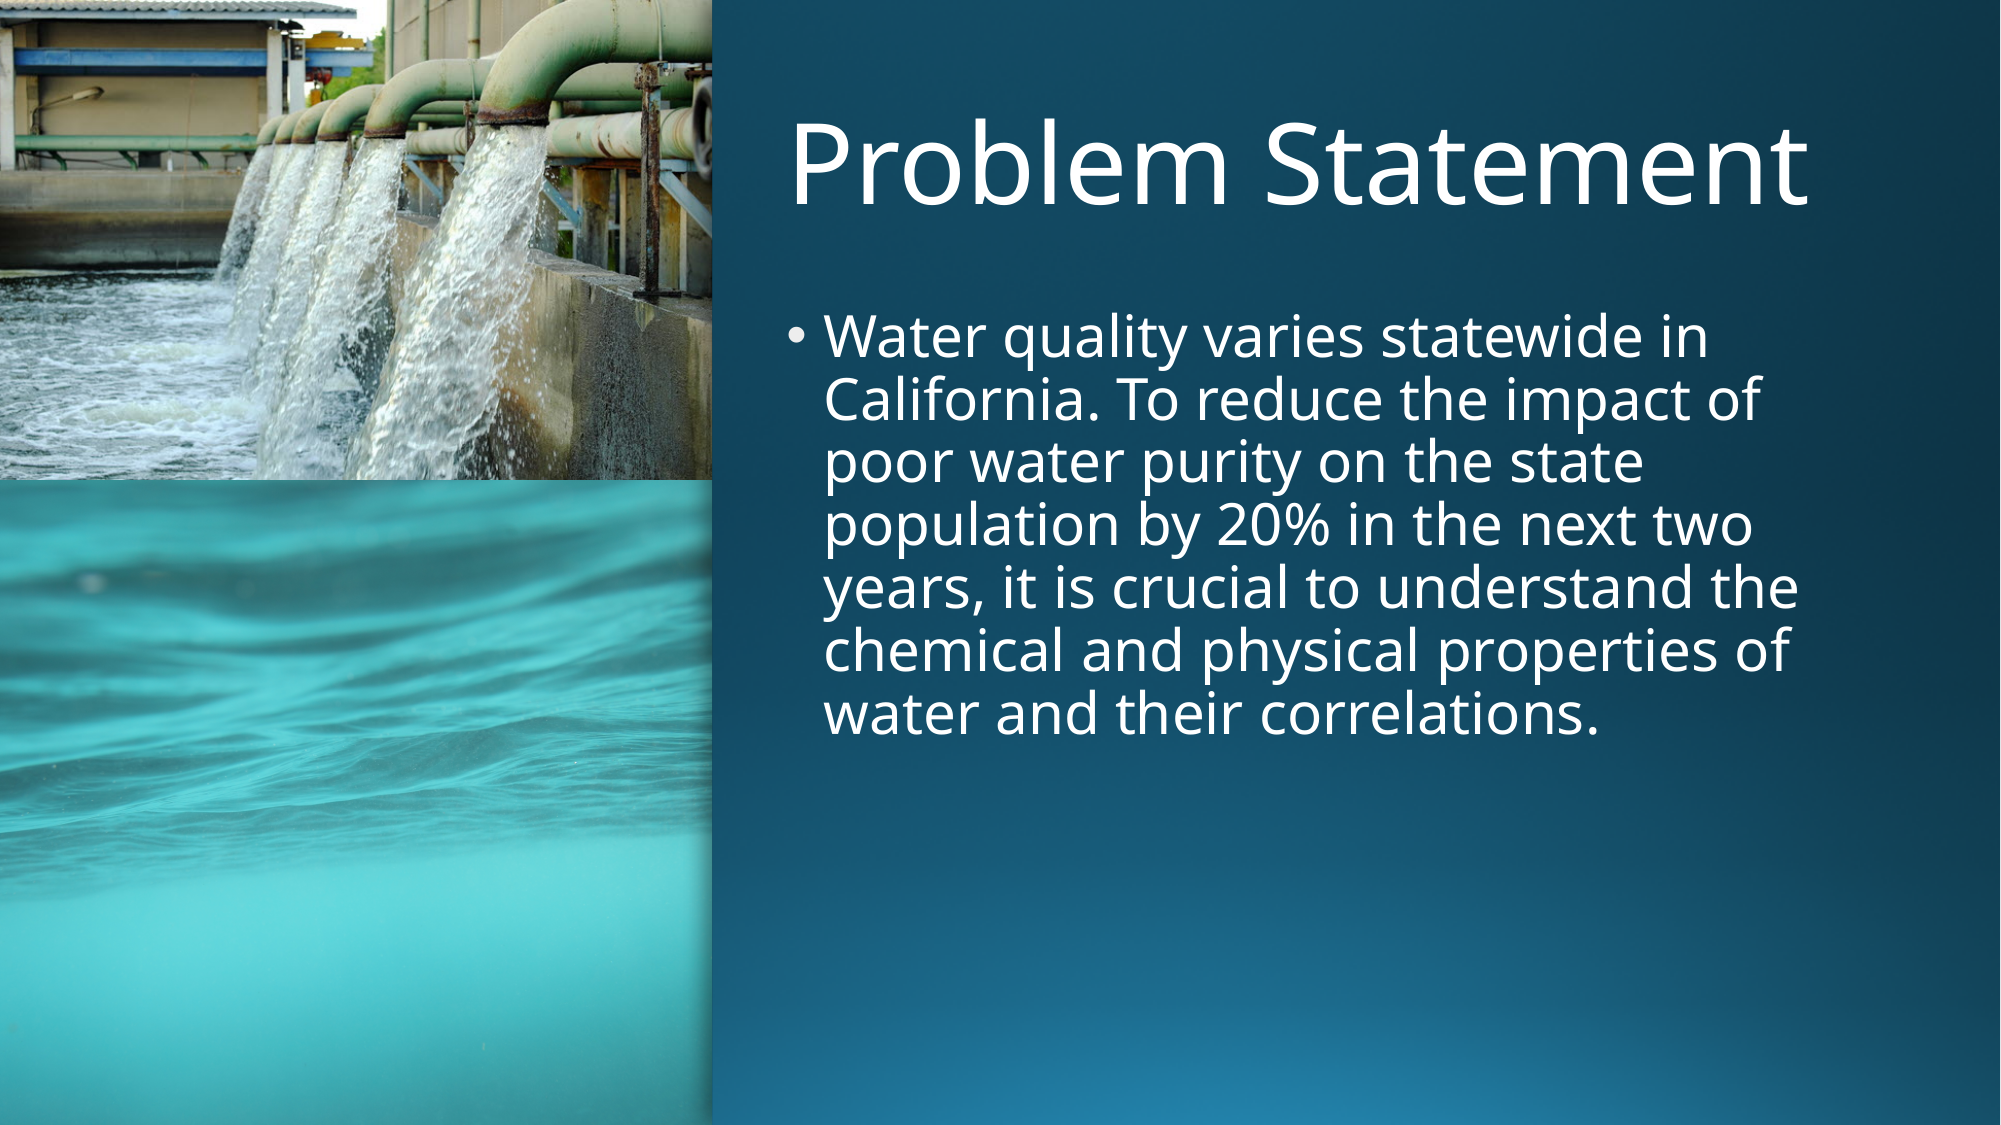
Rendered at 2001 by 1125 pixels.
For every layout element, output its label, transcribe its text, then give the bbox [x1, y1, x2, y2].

text_box [713, 0, 2000, 1125]
picture [0, 0, 713, 1125]
title Problem Statement [771, 59, 1863, 278]
list Water quality varies statewide in California. To reduce the impact of poor water purity on the state population by 20% in the next two years, it is crucial to understand the chemical and physical properties of water and their correlations. [771, 299, 1882, 1014]
